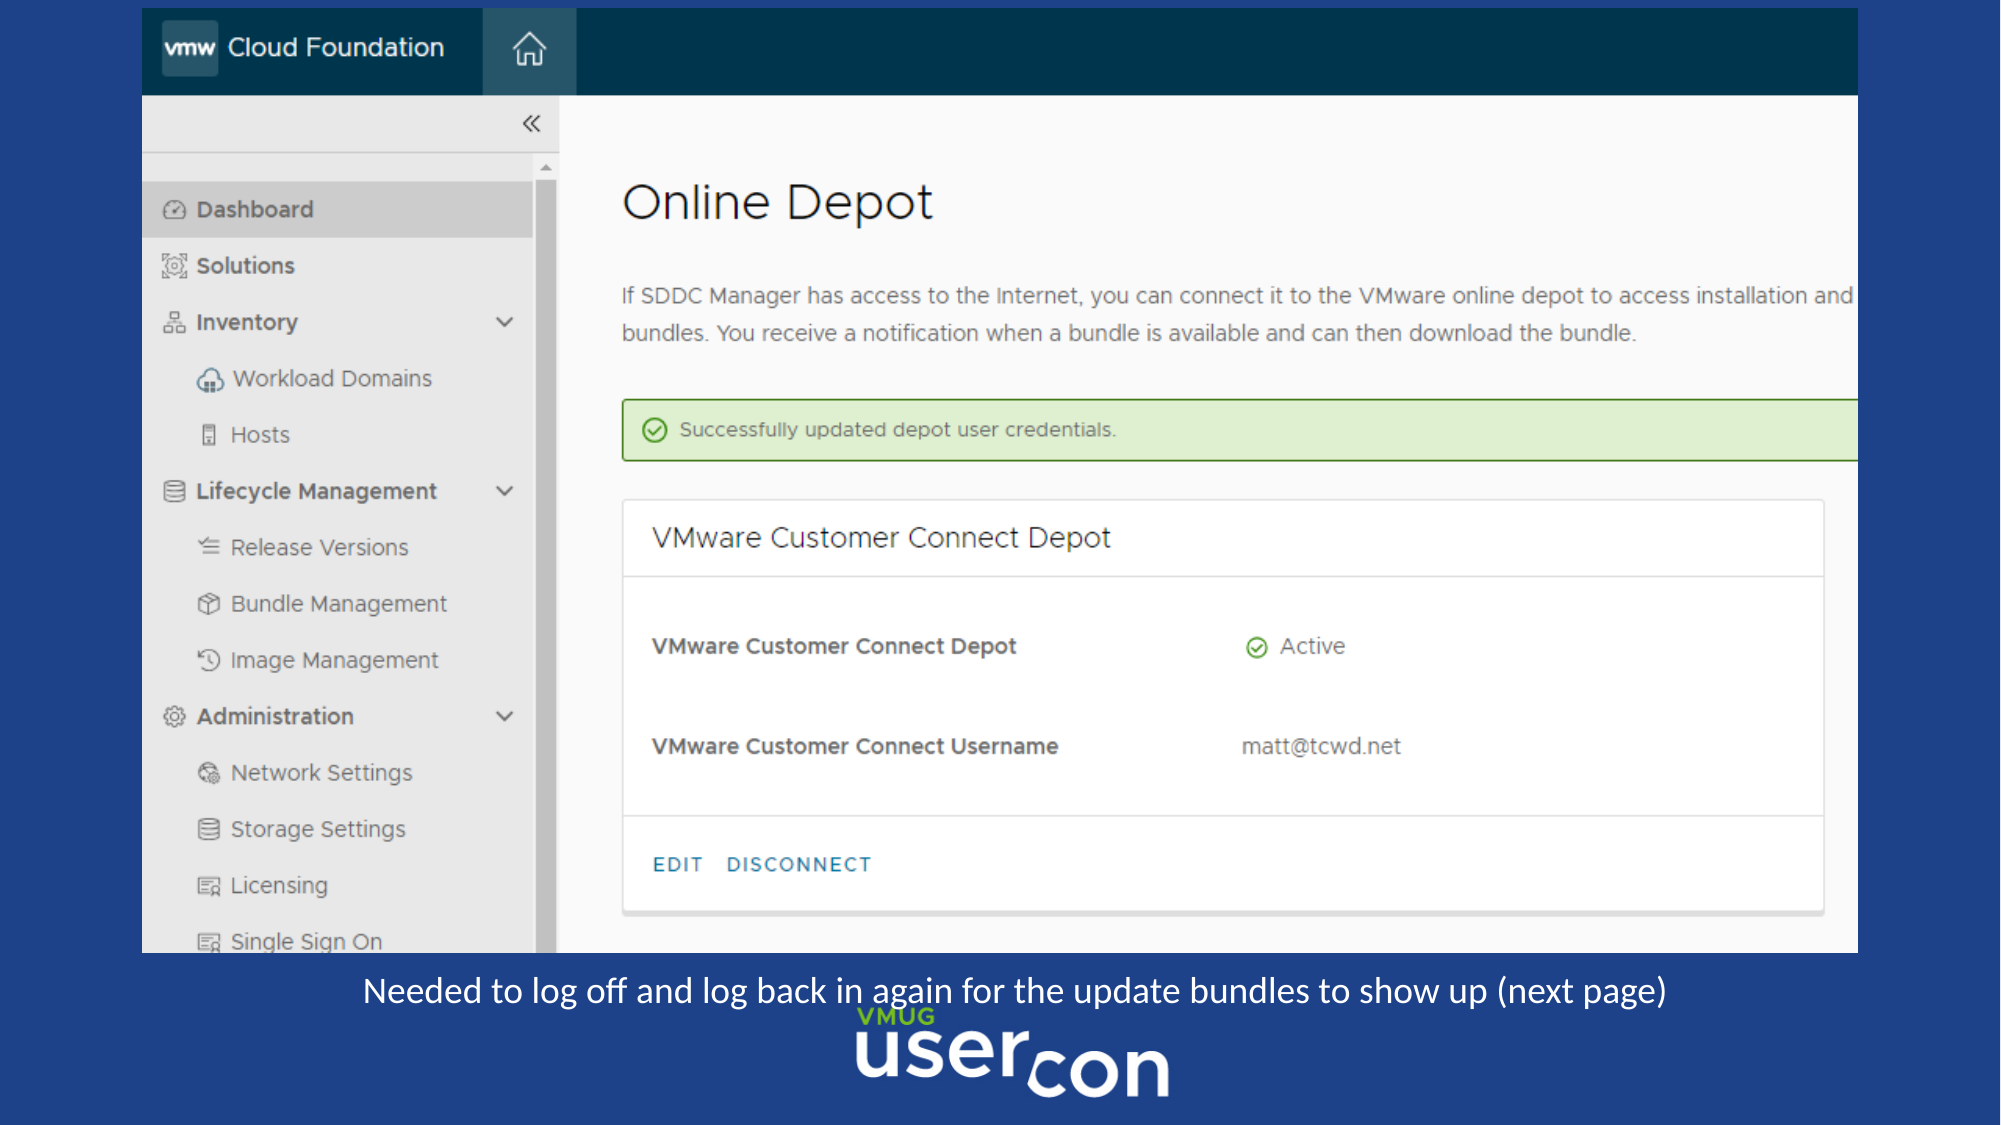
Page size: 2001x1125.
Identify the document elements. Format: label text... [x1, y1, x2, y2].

text_box Needed to log off and log back in again for the update bundles to show up (next page) [348, 958, 1685, 1018]
picture [0, 0, 2001, 1125]
